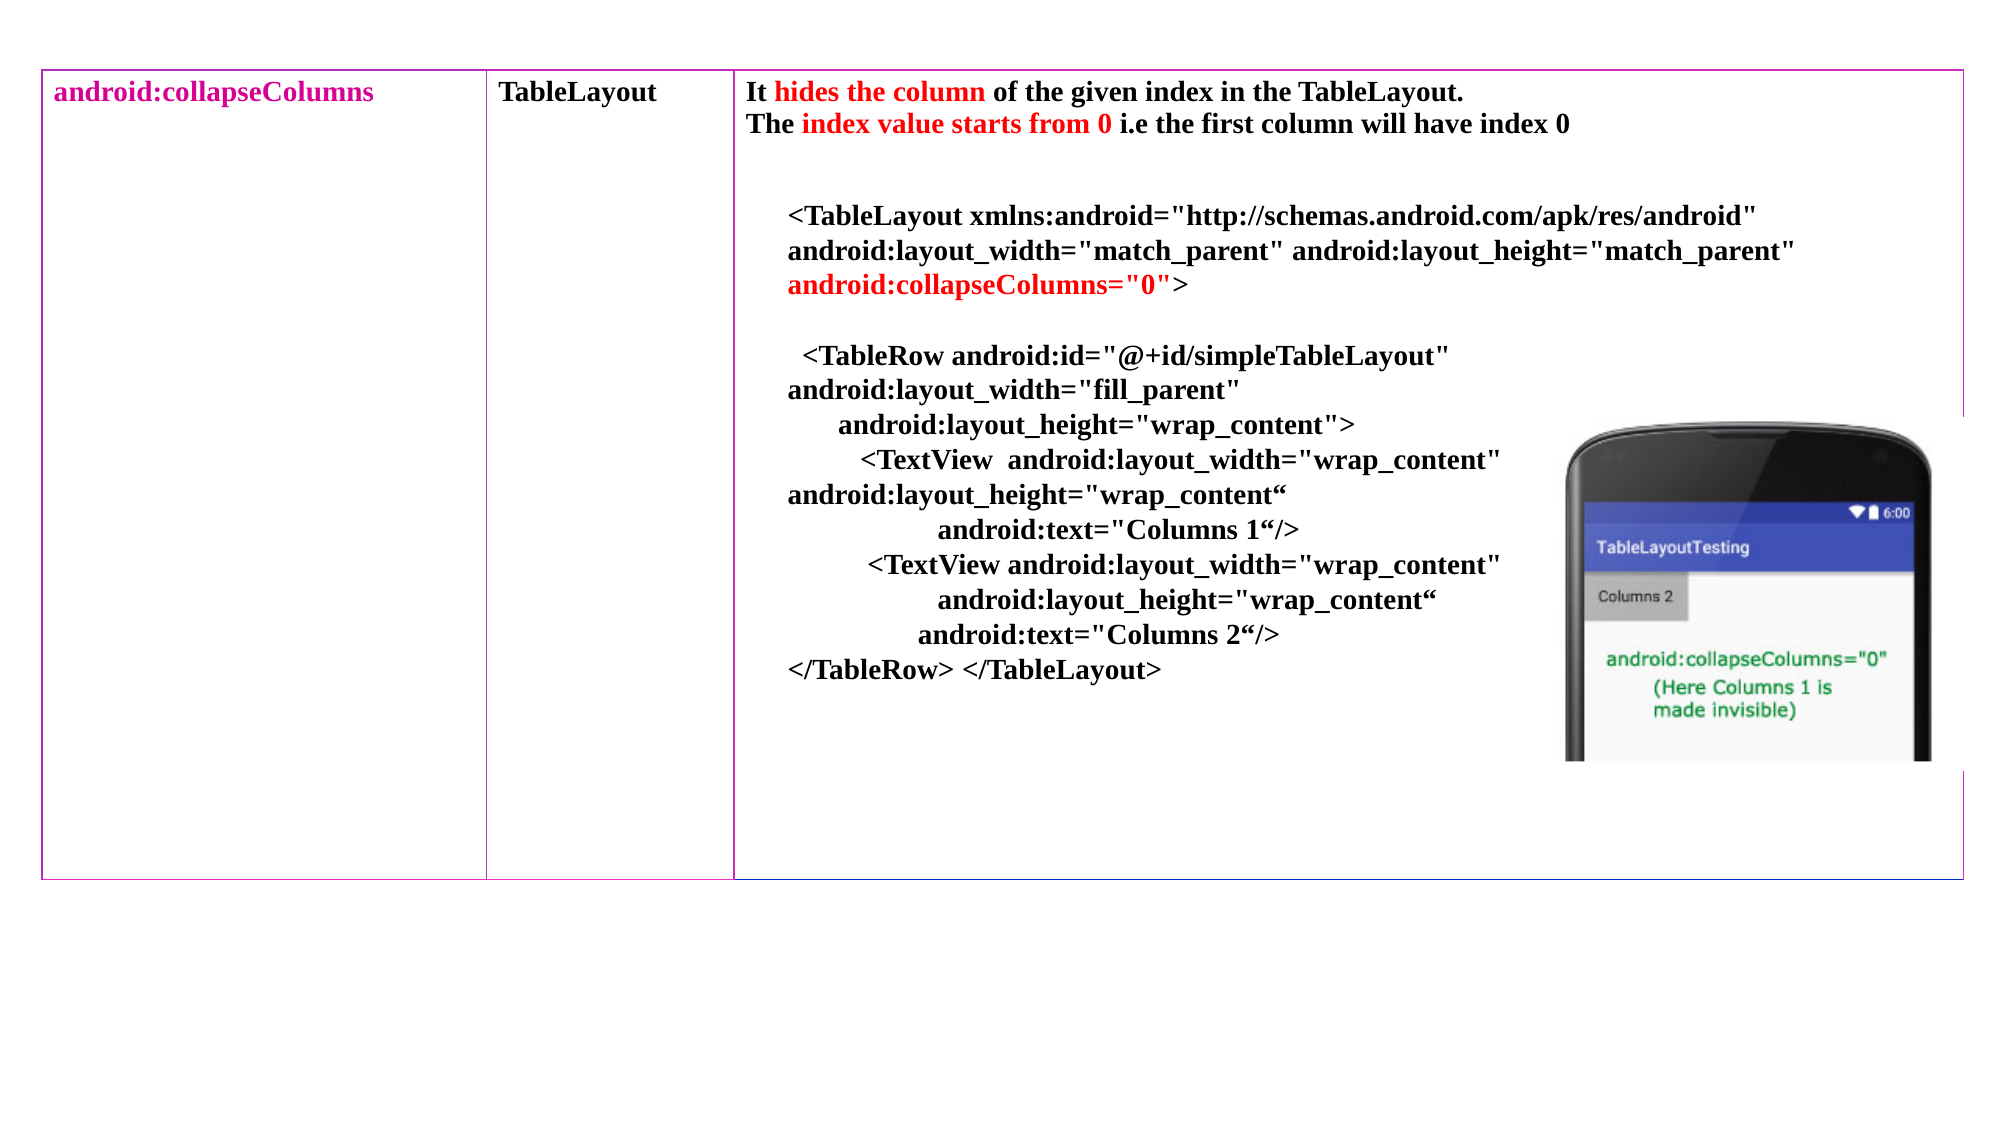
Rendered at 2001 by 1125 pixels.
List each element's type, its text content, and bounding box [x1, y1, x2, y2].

table_header android:collapseColumns [43, 71, 486, 879]
table_header It hides the column of the given index in the TableLayout. The index value starts from 0 i.e the first column will have index 0 [735, 71, 1963, 879]
picture [1521, 417, 1971, 771]
text_box <TableLayout xmlns:android="http://schemas.android.com/apk/res/android" android:layout_width="match_parent" android:layout_height="match_parent" android:collapseColumns="0"> <TableRow android:id="@+id/simpleTableLayout" android:layout_width="fill_parent" android:layout_height="wrap_content"> <TextView android:layout_width="wrap_content" android:layout_height="wrap_content“ android:text="Columns 1“/> <TextView android:layout_width="wrap_content" android:layout_height="wrap_content“ android:text="Columns 2“/> </TableRow> </TableLayout> [772, 188, 1923, 693]
table_header TableLayout [487, 71, 733, 879]
